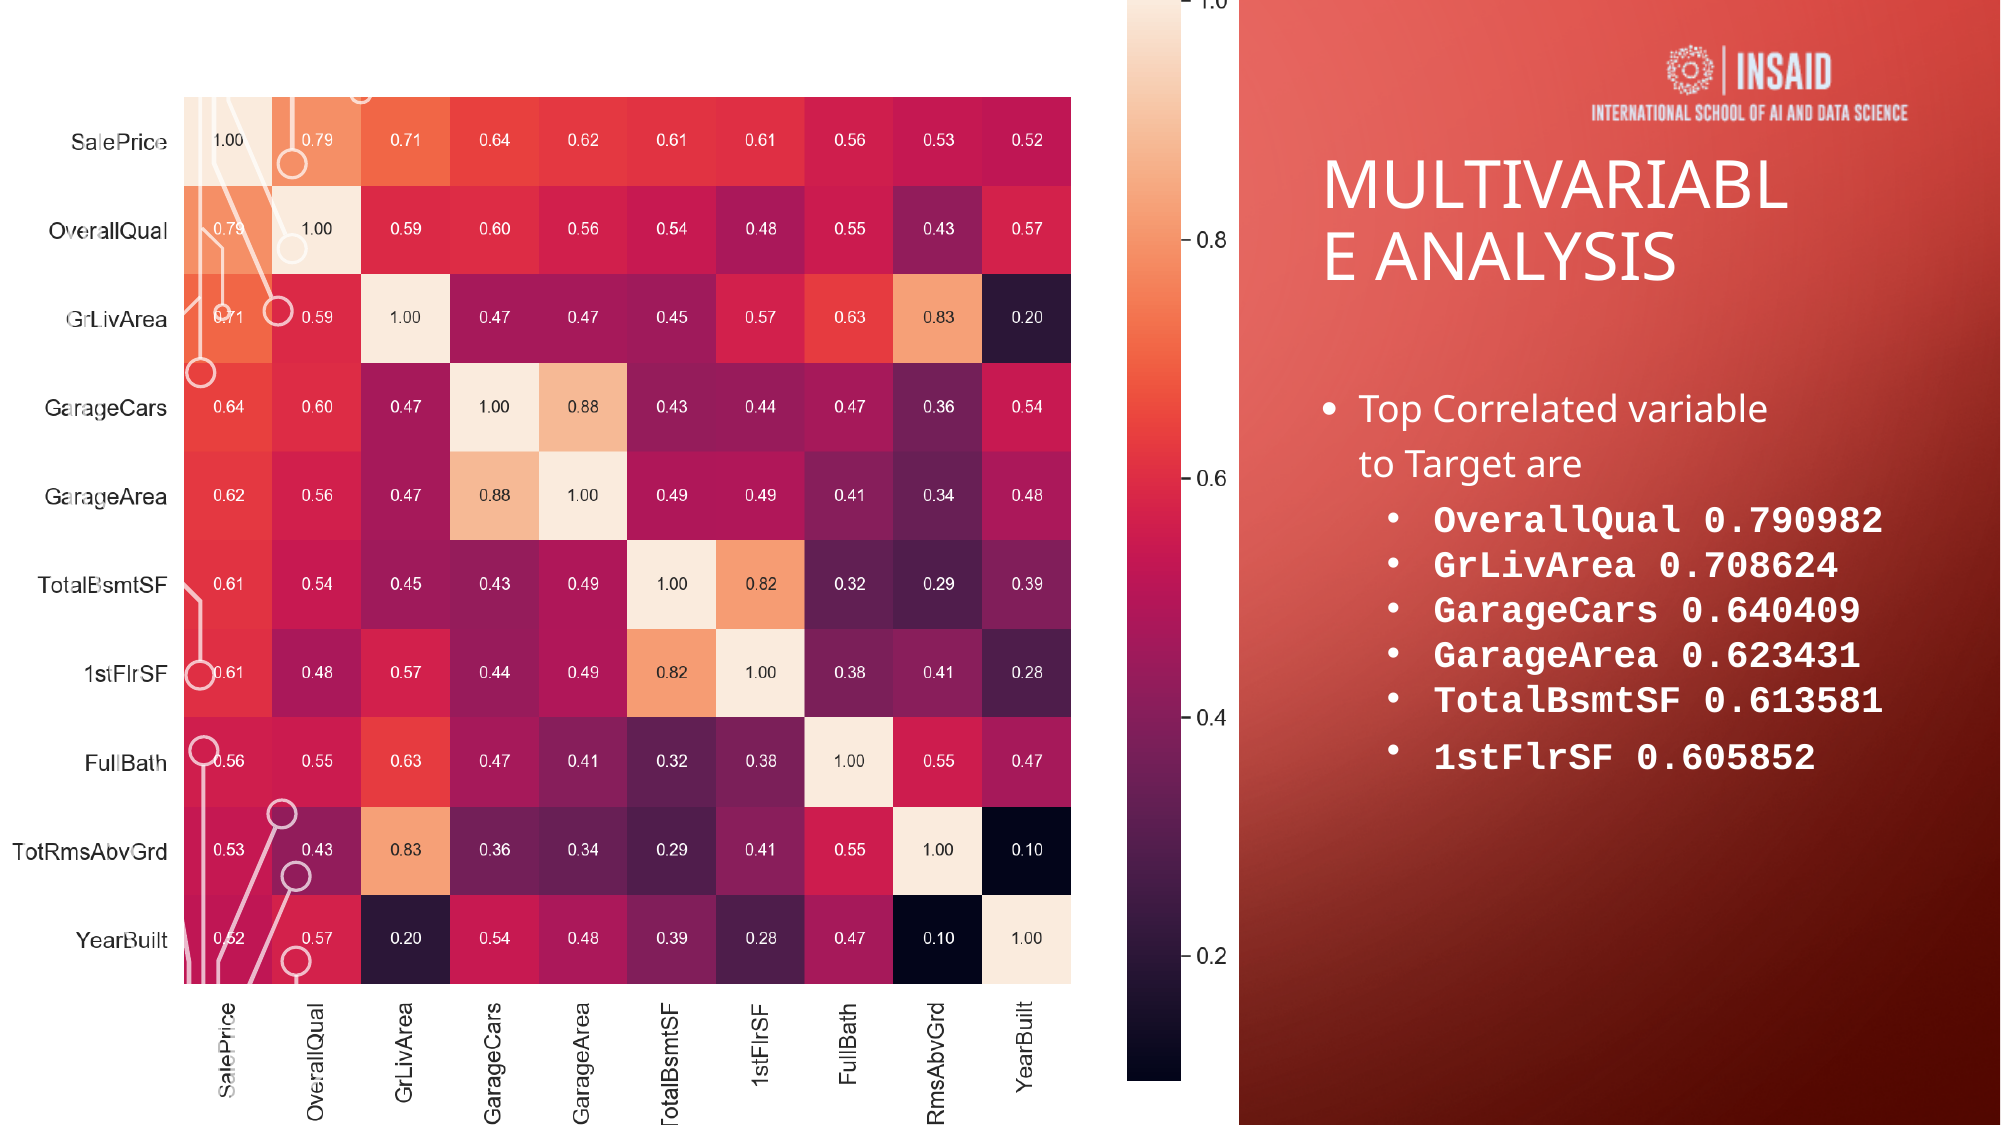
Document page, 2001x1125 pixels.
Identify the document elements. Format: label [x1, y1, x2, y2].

text_box [0, 0, 379, 1125]
picture [1527, 40, 1973, 128]
picture [379, 0, 1240, 1125]
text_box [1240, 0, 2000, 1125]
